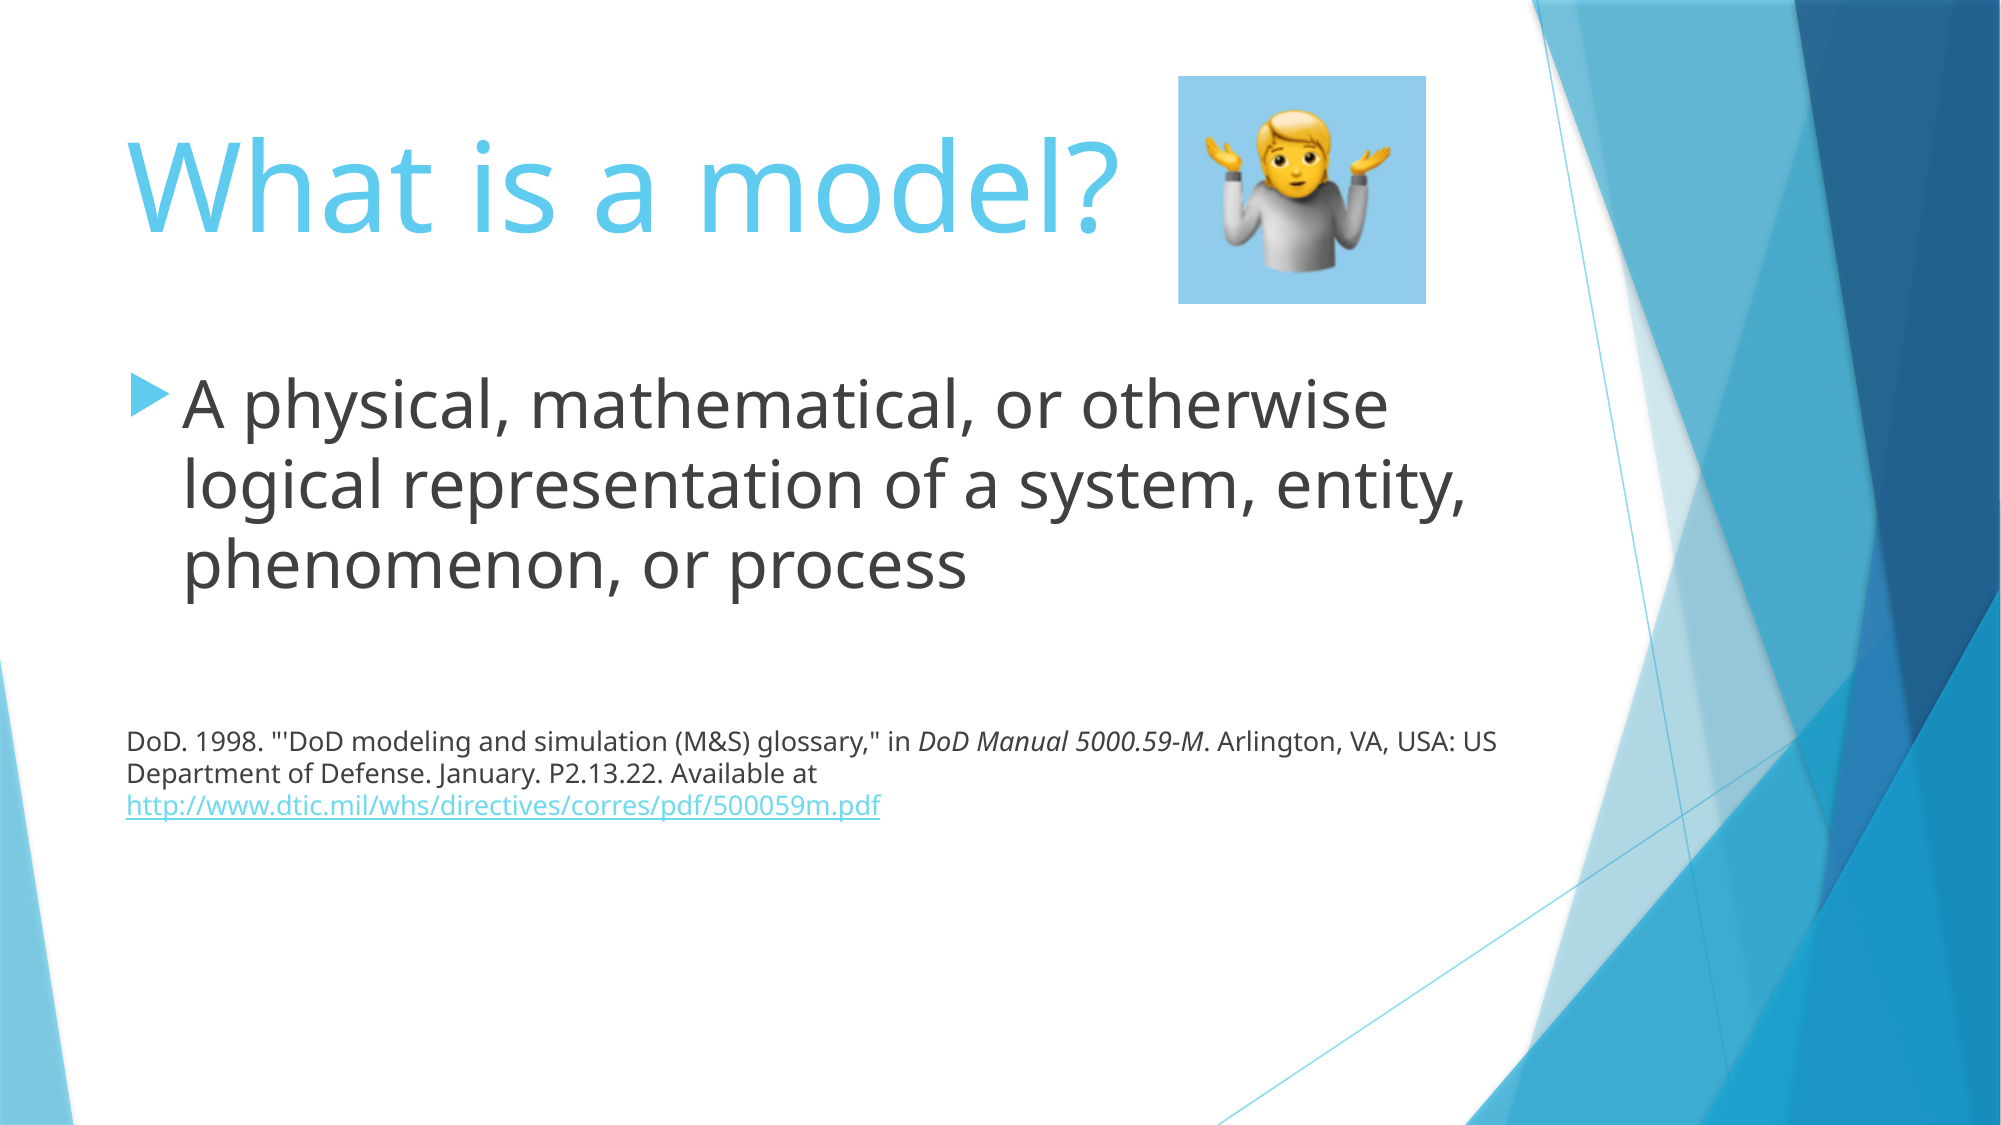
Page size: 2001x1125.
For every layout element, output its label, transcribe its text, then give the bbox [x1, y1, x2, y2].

list A physical, mathematical, or otherwise logical representation of a system, entity, phenomenon, or process DoD. 1998. "'DoD modeling and simulation (M&S) glossary," in DoD Manual 5000.59-M. Arlington, VA, USA: US Department of Defense. January. P2.13.22. Available at http://www.dtic.mil/whs/directives/corres/pdf/500059m.pdf [111, 354, 1522, 992]
title What is a model? [111, 99, 1522, 317]
picture [1177, 75, 1427, 305]
